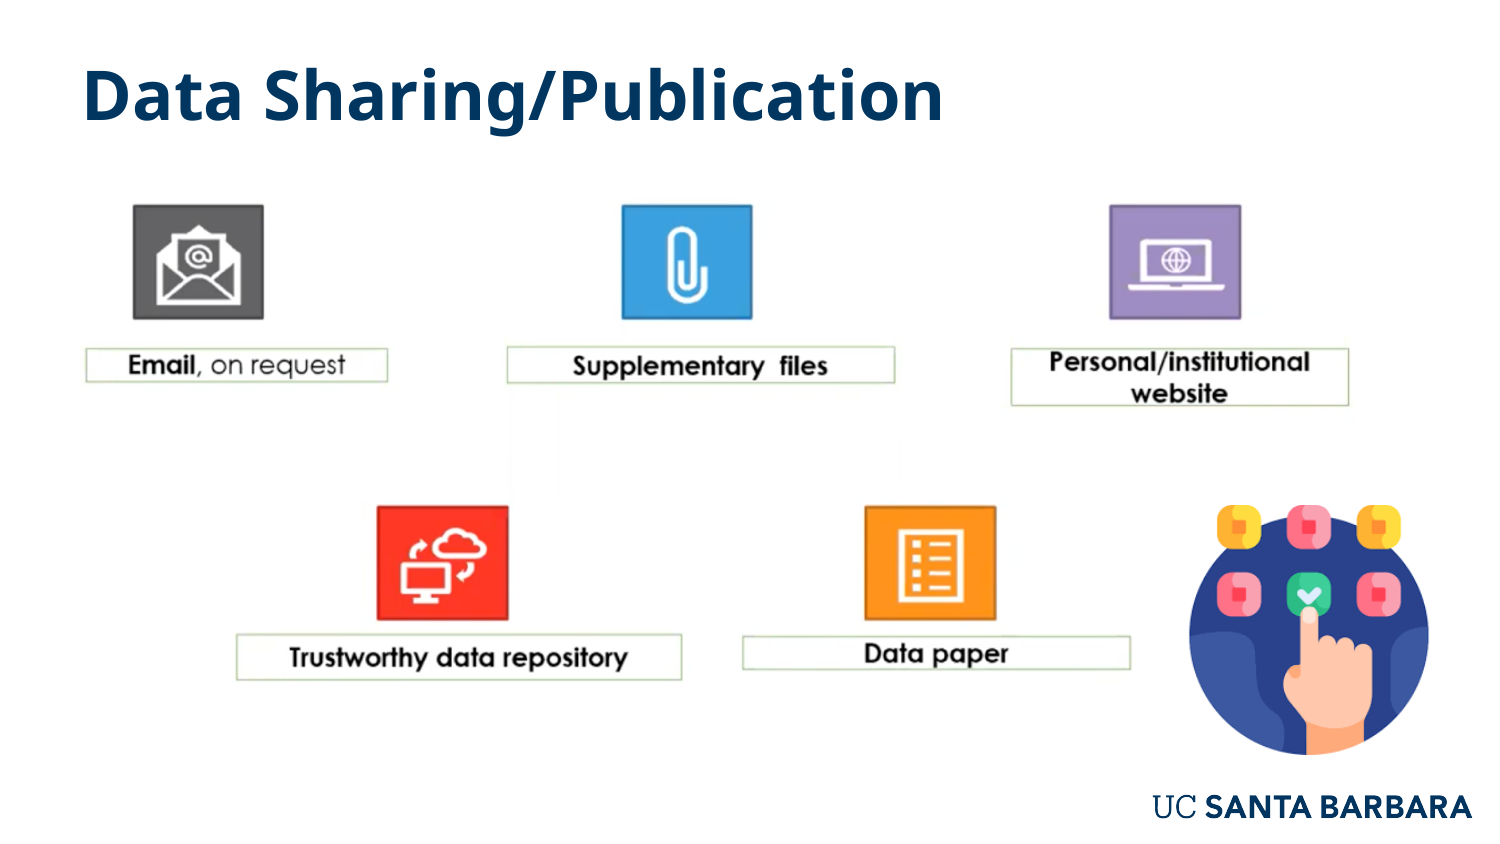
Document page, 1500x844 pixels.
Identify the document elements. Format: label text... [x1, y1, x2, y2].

title Data Sharing/Publication [70, 46, 1469, 141]
picture [1152, 794, 1473, 819]
picture [60, 196, 1434, 756]
text_box [1212, 552, 1453, 772]
